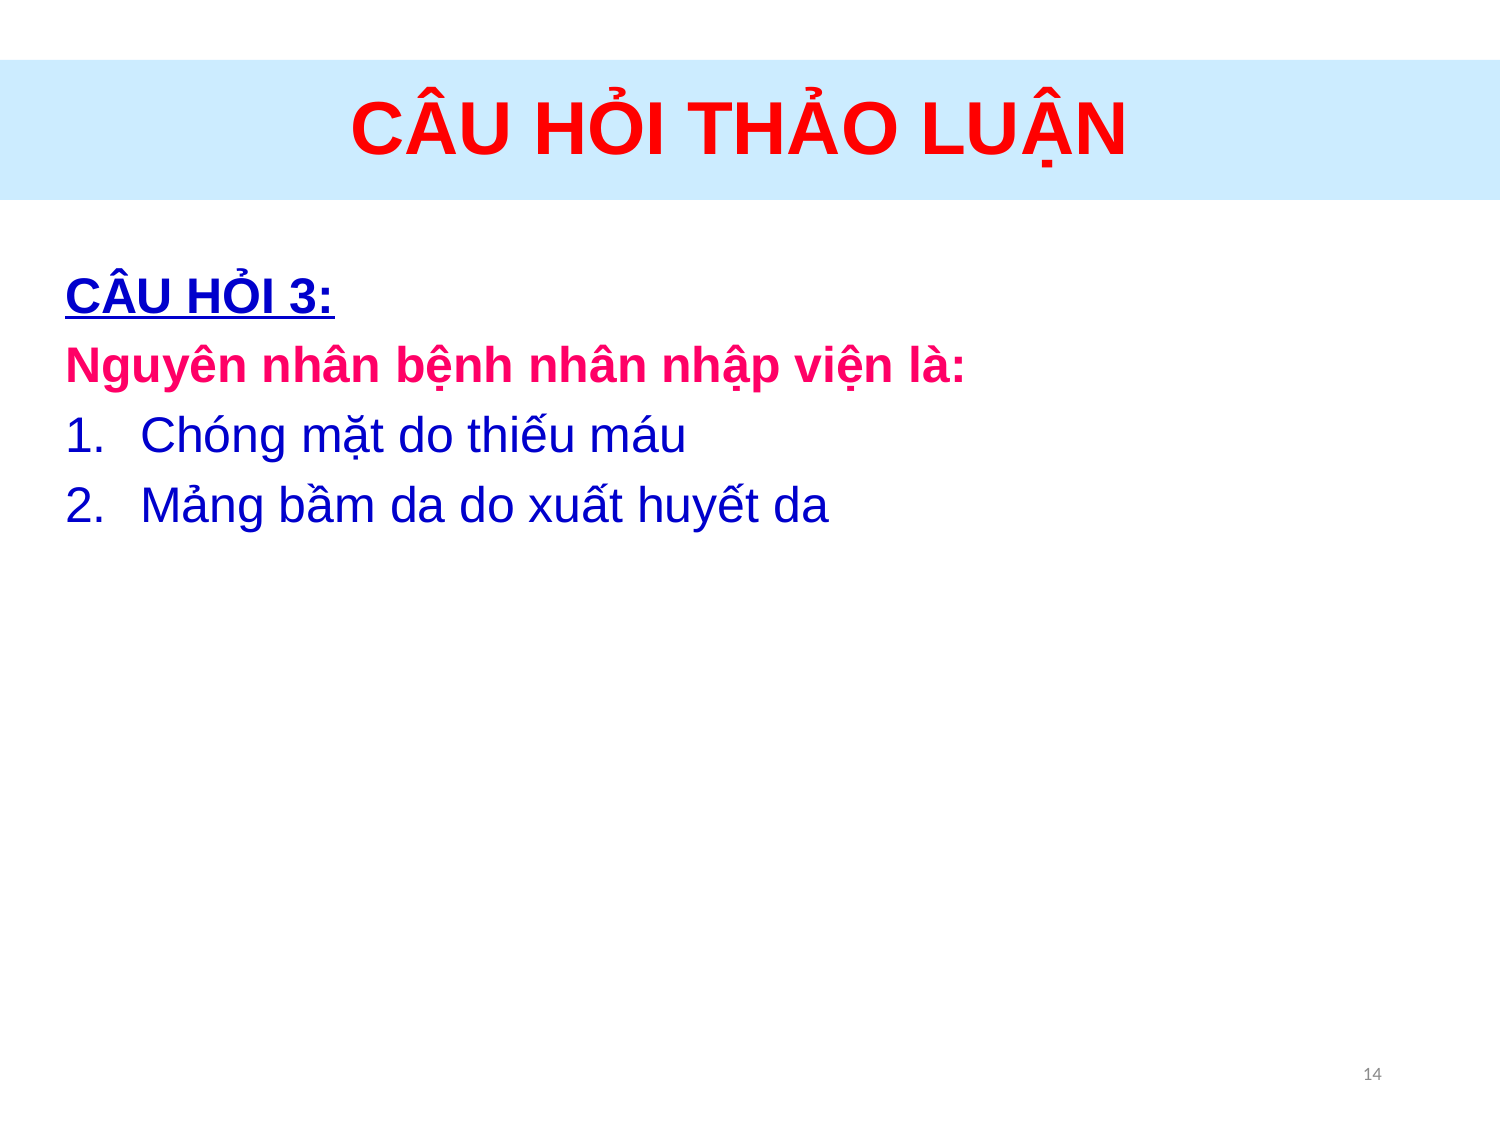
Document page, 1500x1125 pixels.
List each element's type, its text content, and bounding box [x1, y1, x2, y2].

title CÂU HỎI THẢO LUẬN [0, 59, 1500, 200]
list CÂU HỎI 3: Nguyên nhân bệnh nhân nhập viện là: Chóng mặt do thiếu máu Mảng bầm da do xuất huyết da [50, 262, 1425, 925]
slide_number 14 [1059, 1042, 1397, 1103]
